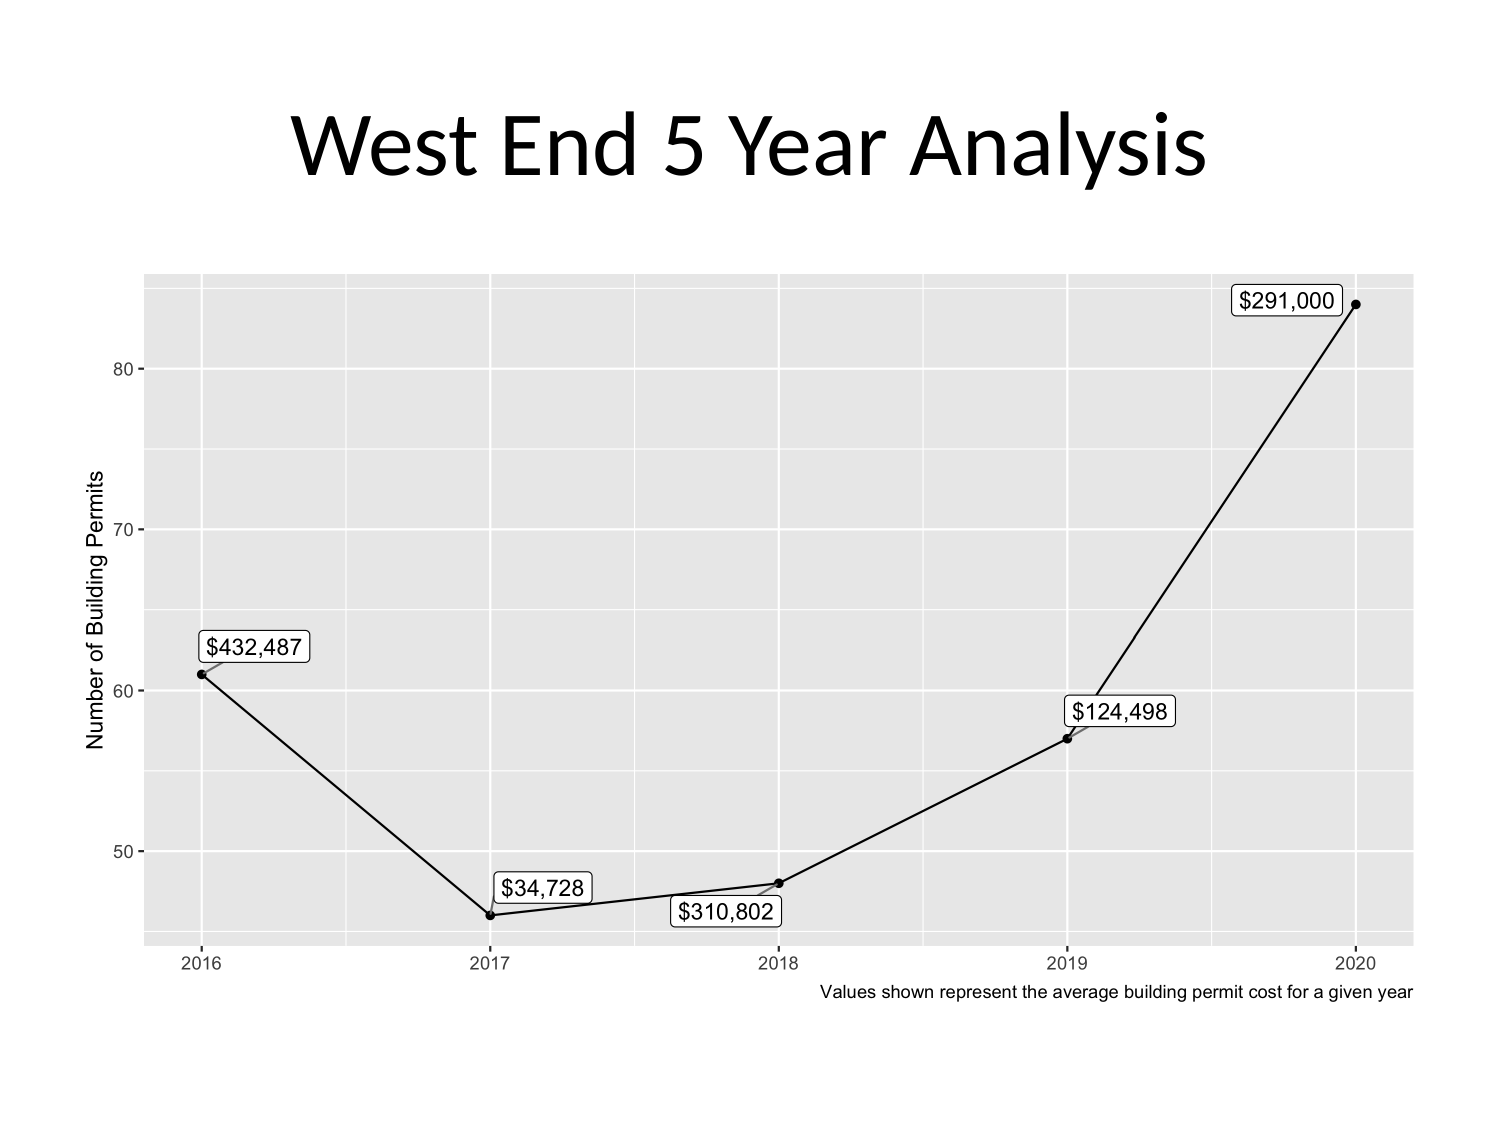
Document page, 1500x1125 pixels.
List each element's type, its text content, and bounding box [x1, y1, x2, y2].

title West End 5 Year Analysis [75, 45, 1425, 233]
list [74, 262, 1426, 1013]
